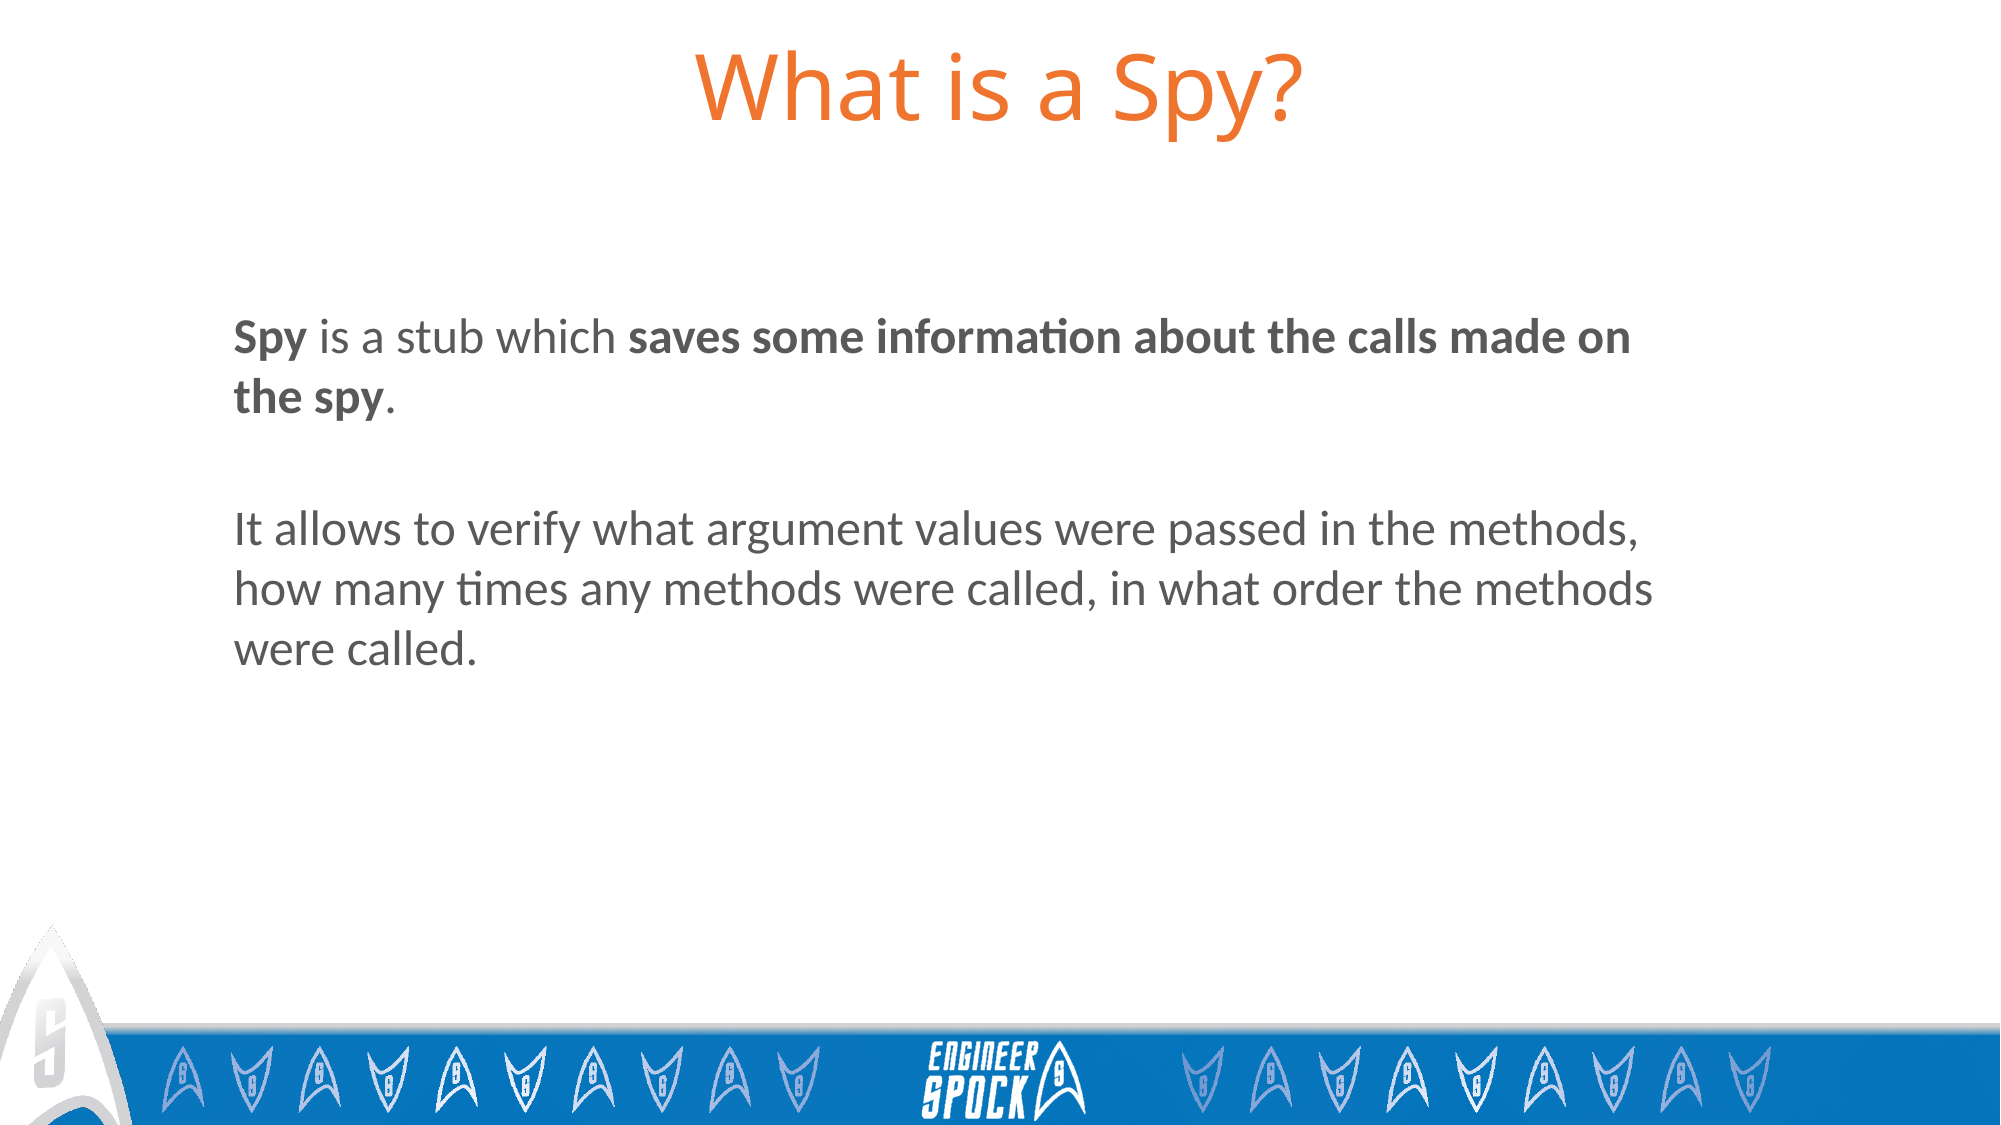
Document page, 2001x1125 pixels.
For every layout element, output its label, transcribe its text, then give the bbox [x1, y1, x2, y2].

picture [0, 921, 2000, 1125]
list Spy is a stub which saves some information about the calls made on the spy. It allows to verify what argument values were passed in the methods, how many times any methods were called, in what order the methods were called. [218, 295, 1710, 1035]
title What is a Spy? [137, 0, 1863, 200]
